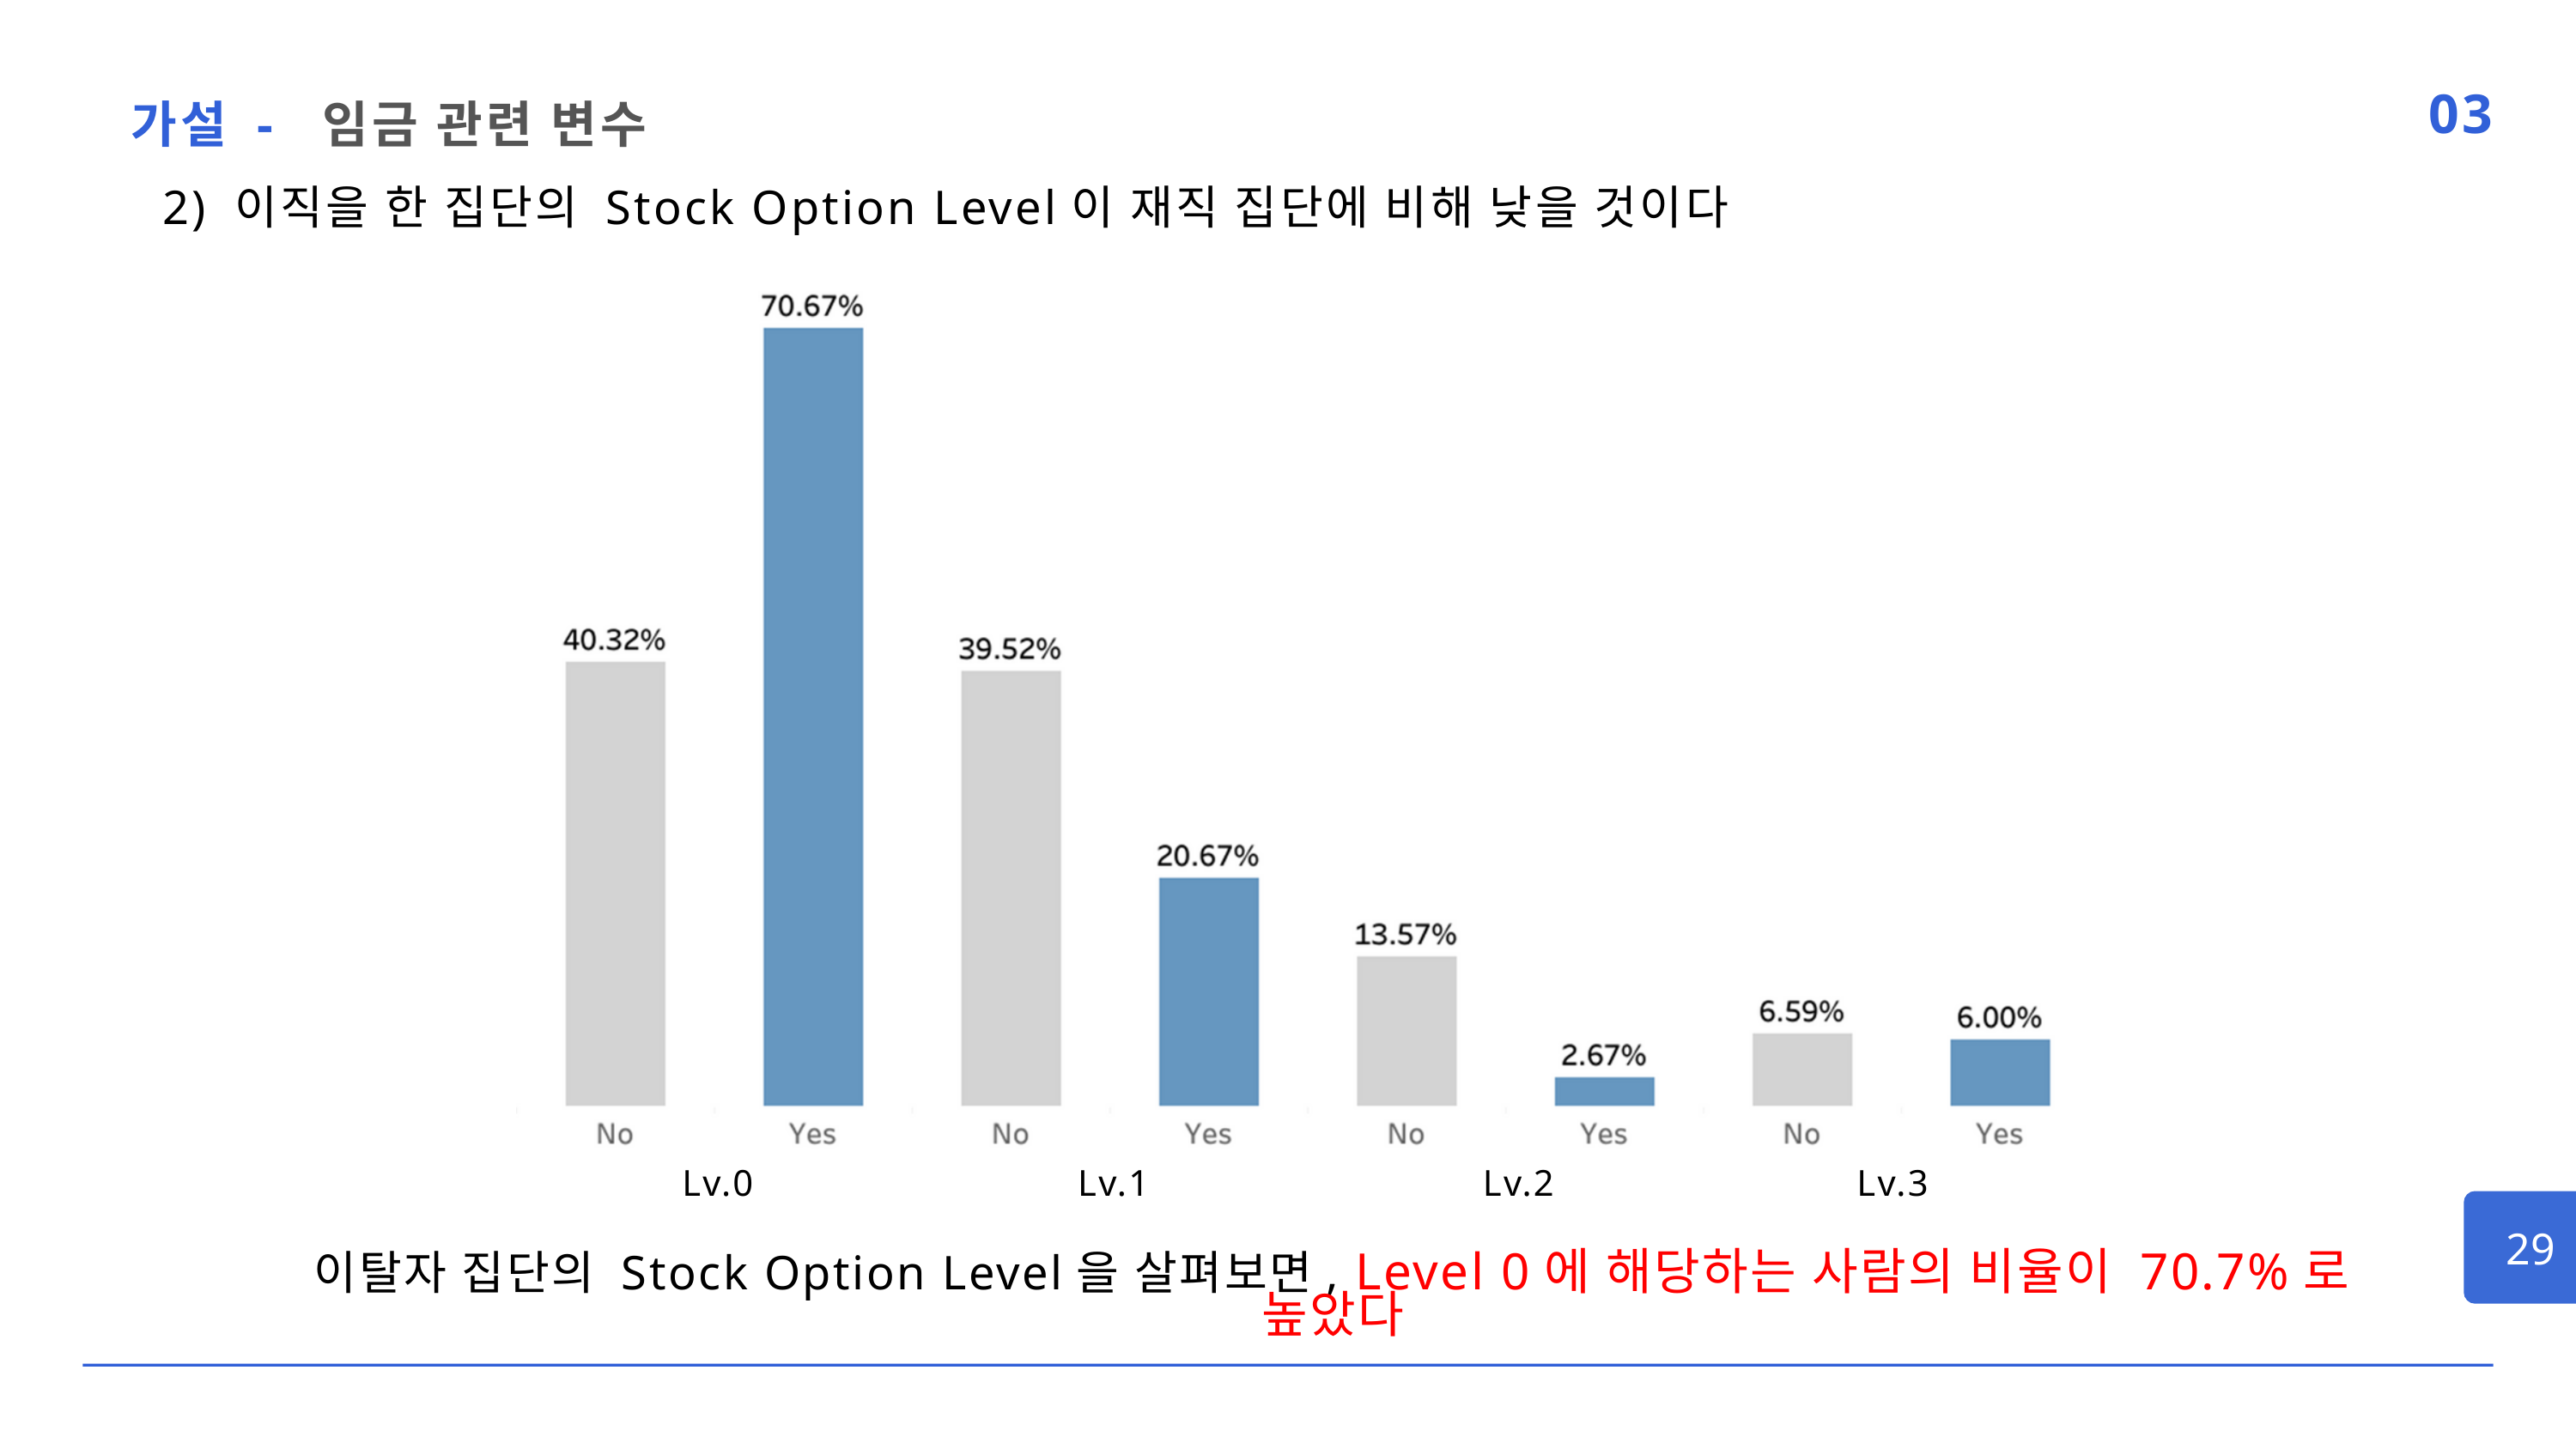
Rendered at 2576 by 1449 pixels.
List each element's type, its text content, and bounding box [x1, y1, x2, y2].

text_box 2) 이직을 한 집단의 Stock Option Level이 재직 집단에 비해 낮을 것이다 [162, 174, 2003, 234]
text_box Lv.3 [1655, 1163, 2131, 1203]
text_box Lv.2 [1280, 1163, 1655, 1203]
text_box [2464, 1191, 2576, 1304]
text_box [235, 1217, 2431, 1362]
text_box Lv.0 [532, 1163, 905, 1203]
text_box [515, 273, 2090, 1153]
text_box 가설 - 임금 관련 변수 [131, 74, 896, 153]
text_box 03 [2093, 85, 2494, 145]
text_box Lv.1 [946, 1163, 1280, 1203]
